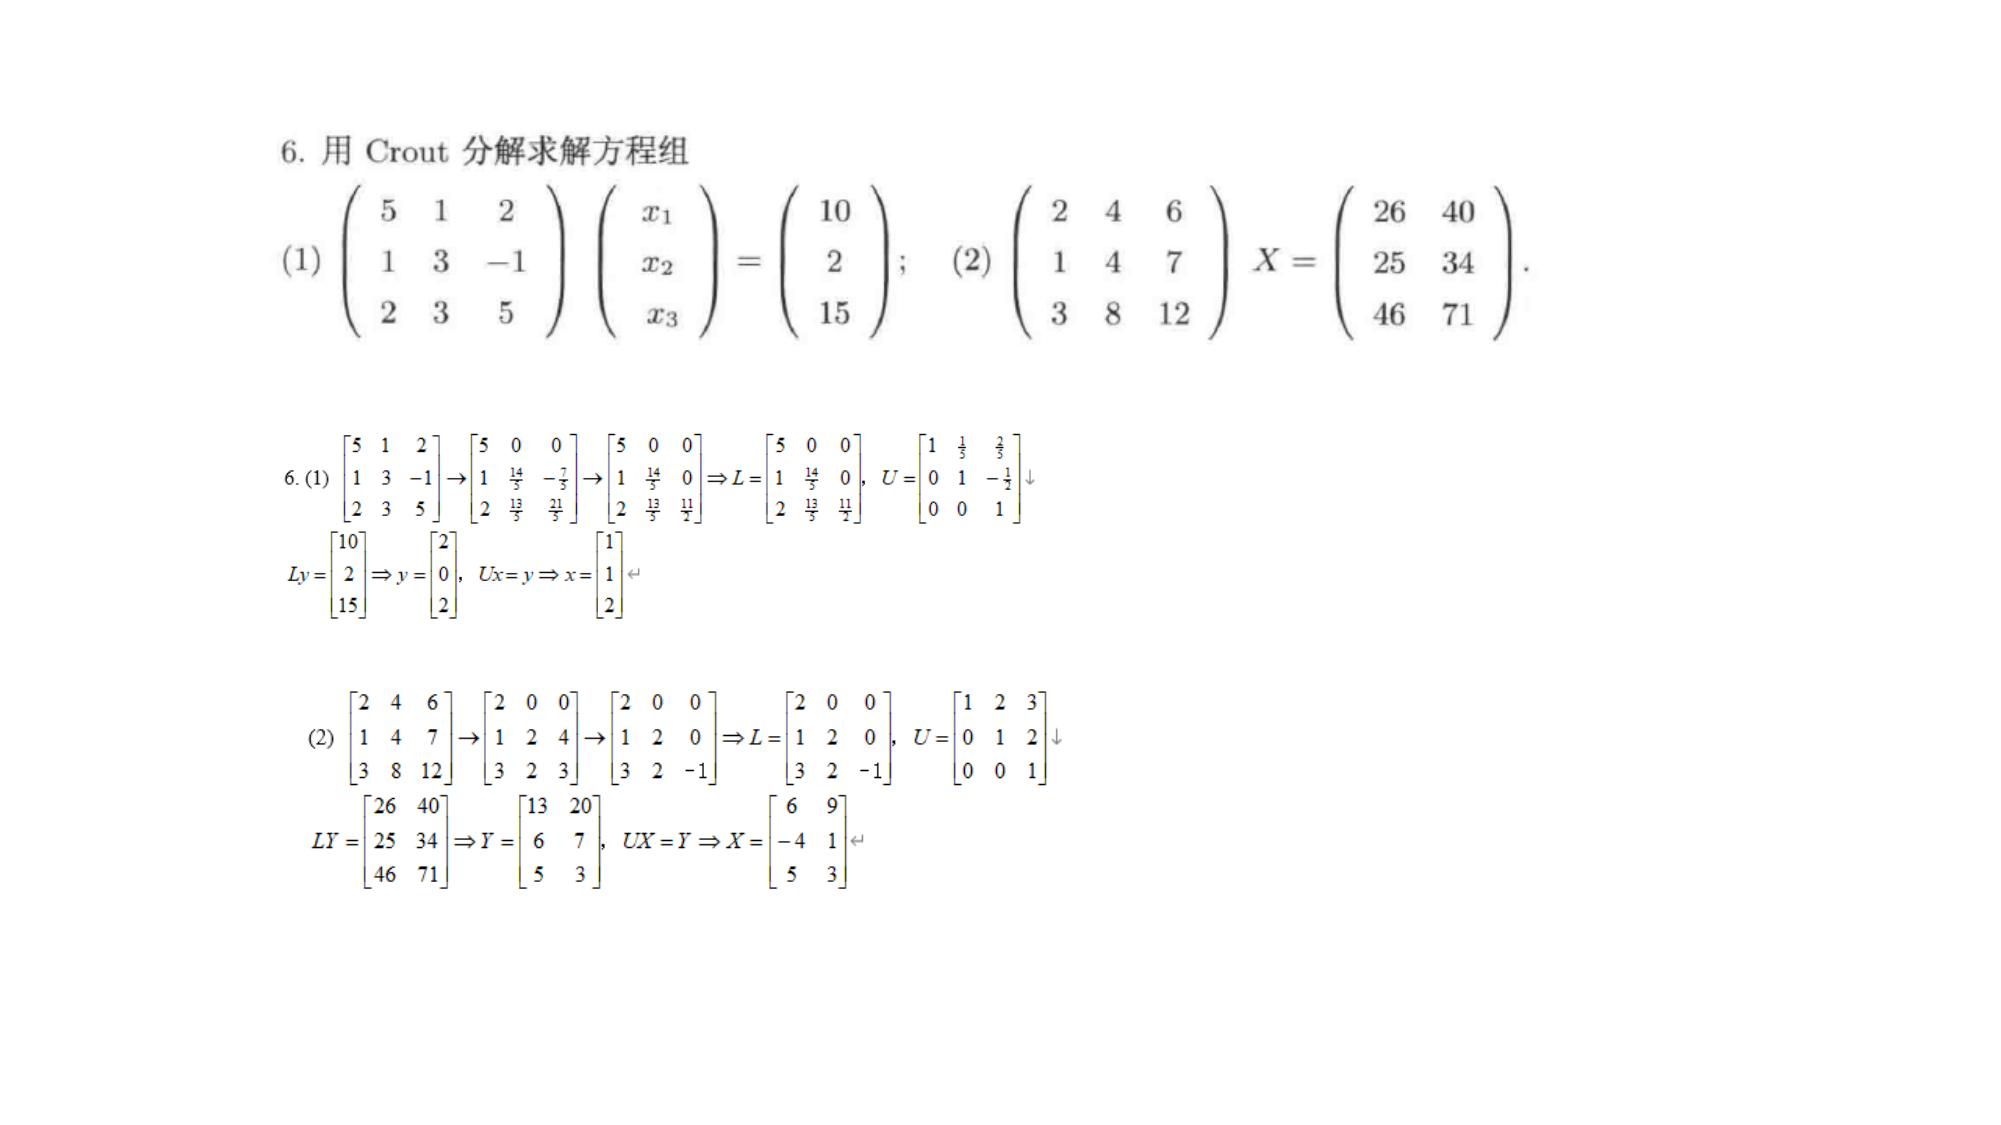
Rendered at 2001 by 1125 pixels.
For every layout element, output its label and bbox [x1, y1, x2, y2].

picture [265, 686, 1203, 896]
picture [265, 123, 1549, 352]
picture [265, 421, 1036, 637]
